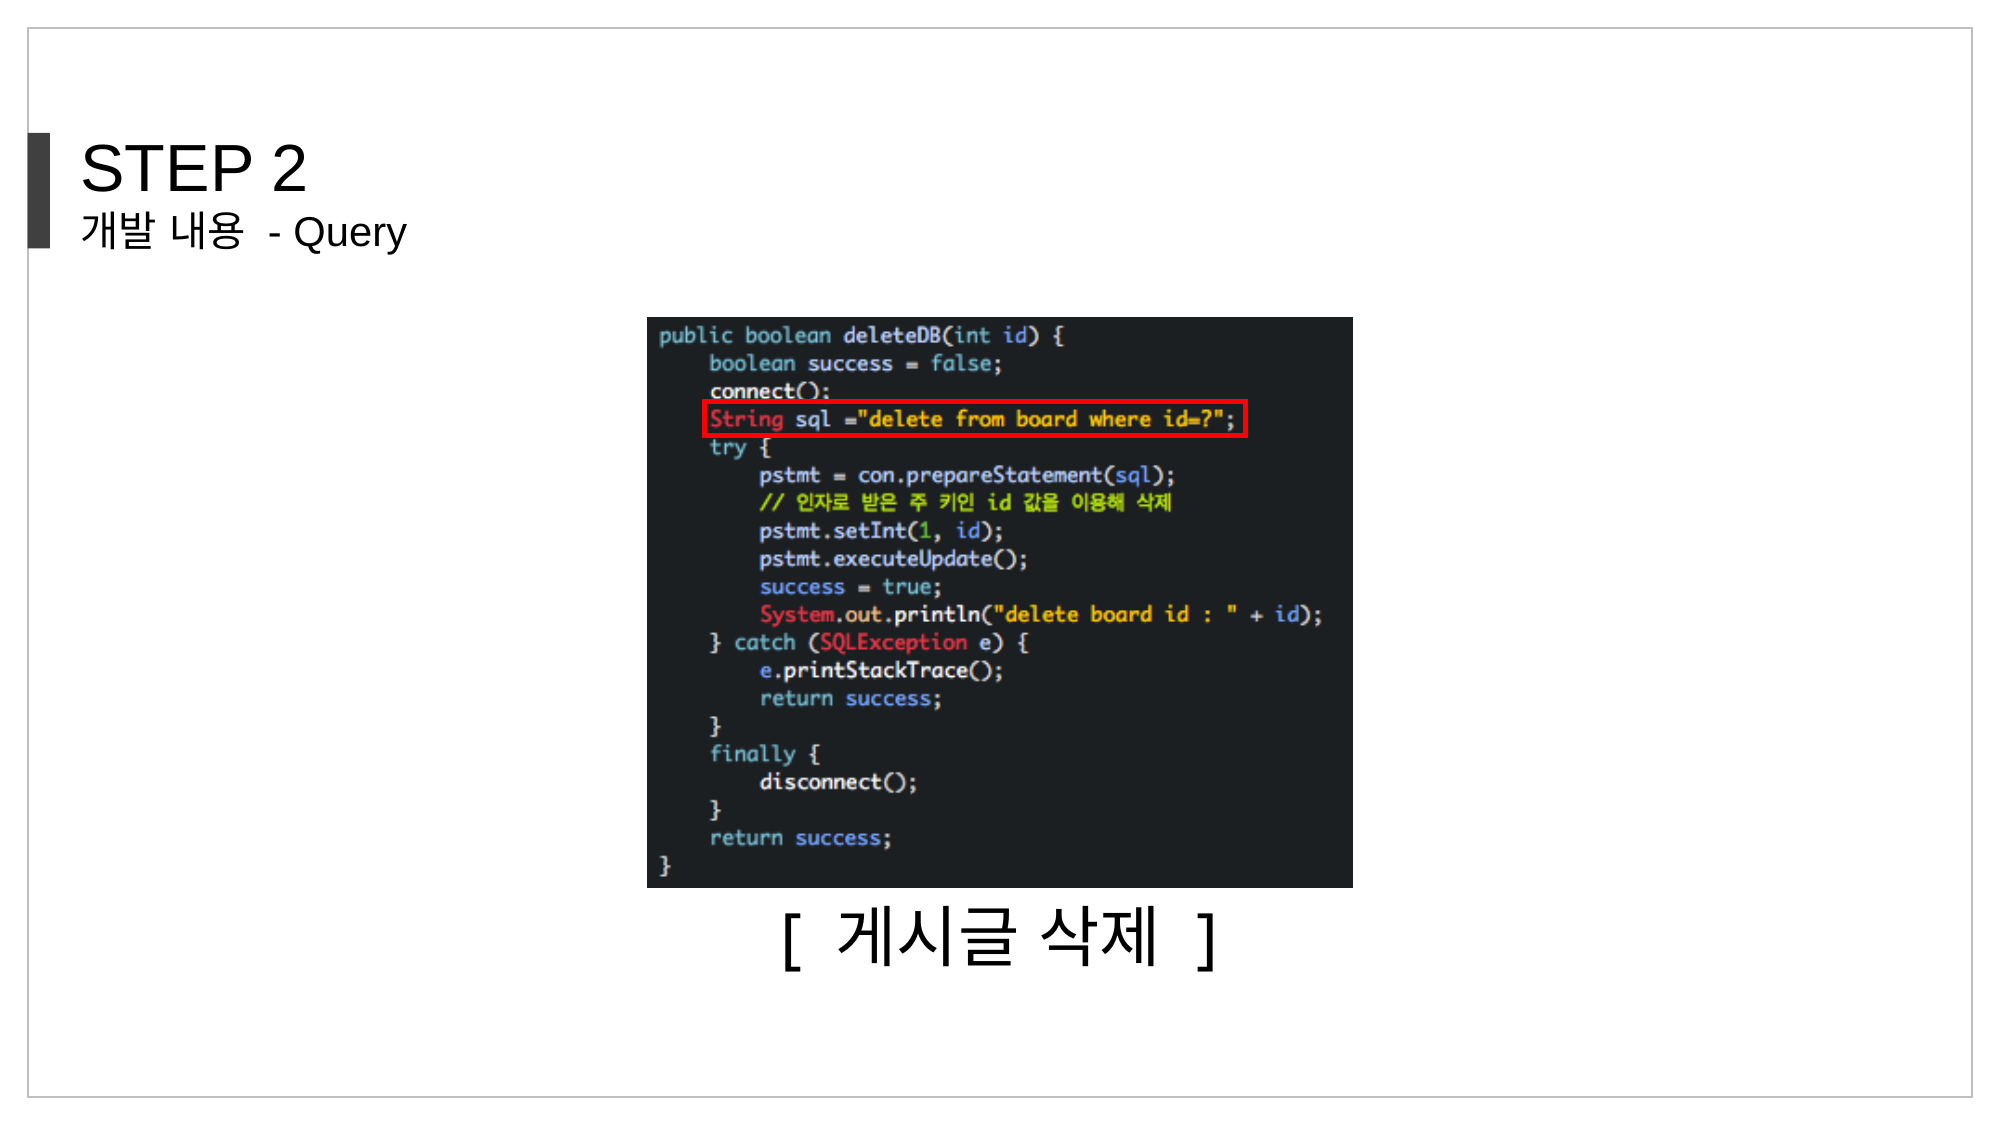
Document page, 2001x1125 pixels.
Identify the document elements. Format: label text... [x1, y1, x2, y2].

text_box [ 게시글 삭제 ] [646, 888, 1352, 983]
text_box STEP 2 개발 내용 - Query [65, 117, 863, 263]
text_box [27, 132, 51, 249]
text_box [27, 27, 1973, 1098]
picture [646, 317, 1353, 888]
